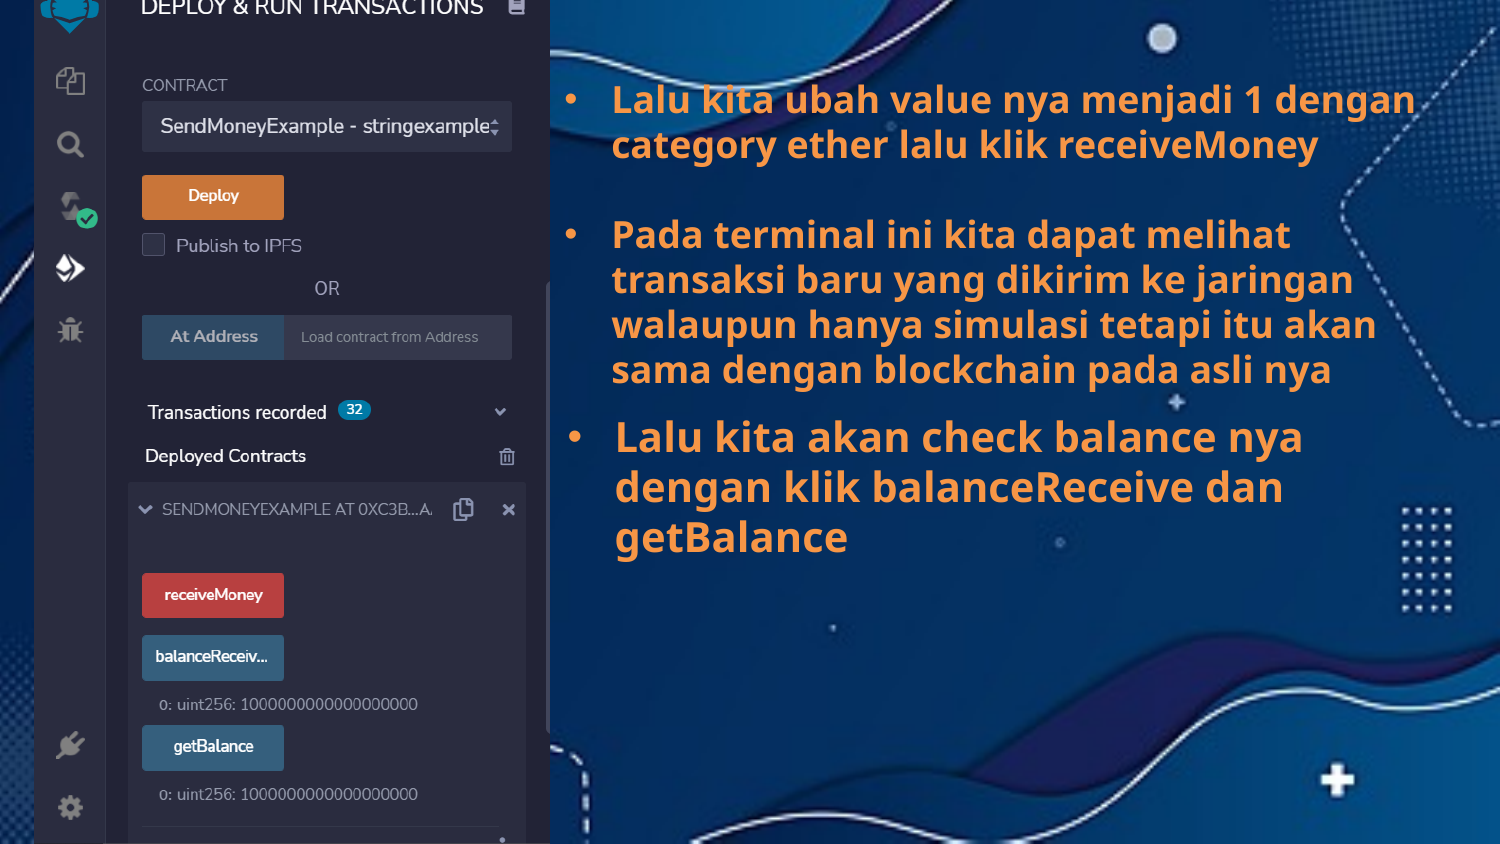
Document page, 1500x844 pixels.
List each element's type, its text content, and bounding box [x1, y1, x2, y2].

text_box Lalu kita ubah value nya menjadi 1 dengan category ether lalu klik receiveMoney Pada terminal ini kita dapat melihat transaksi baru yang dikirim ke jaringan walaupun hanya simulasi tetapi itu akan sama dengan blockchain pada asli nya [554, 68, 1449, 403]
picture [0, 0, 1500, 844]
text_box Lalu kita akan check balance nya dengan klik balanceReceive dan getBalance [554, 403, 1449, 569]
